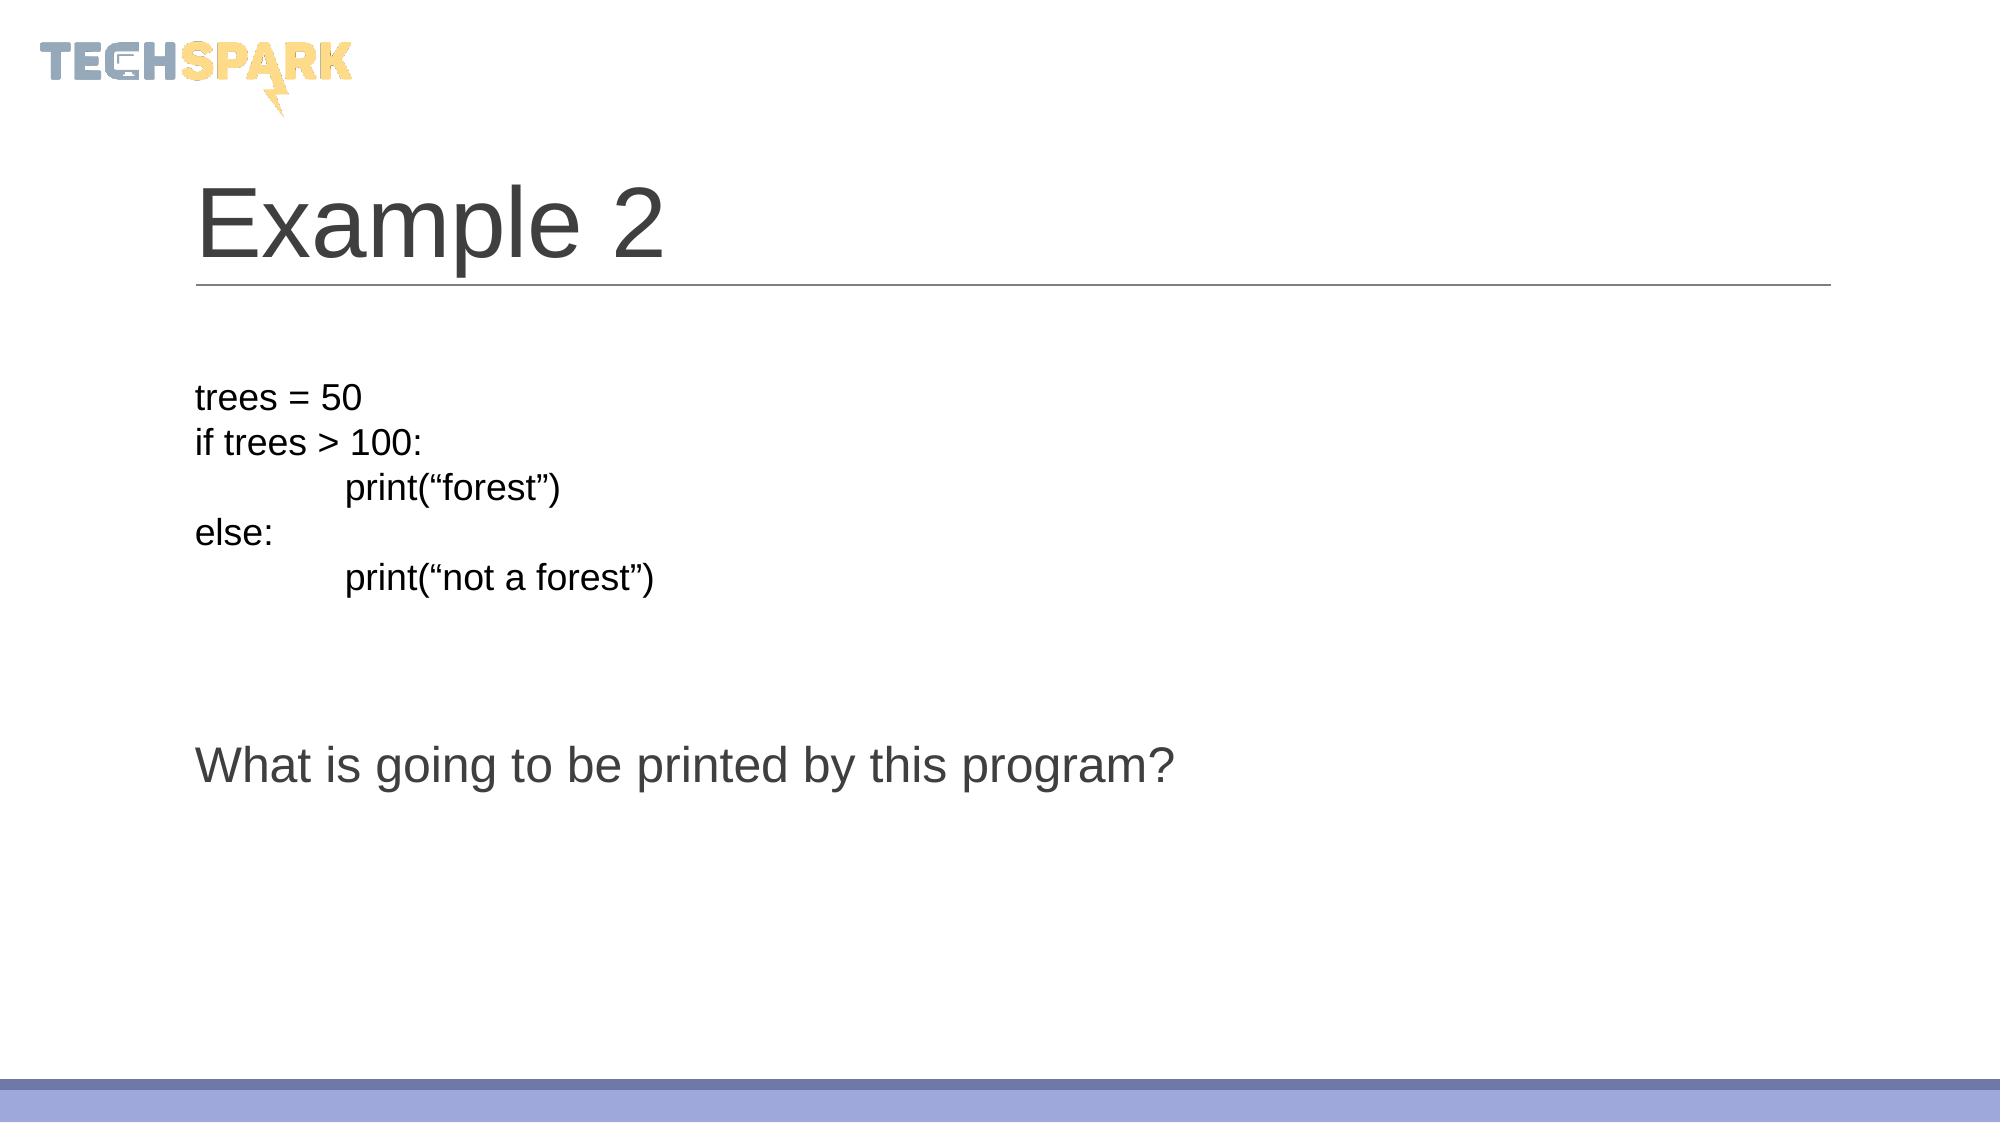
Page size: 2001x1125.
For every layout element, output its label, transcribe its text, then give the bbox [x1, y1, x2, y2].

text_box trees = 50 if trees > 100: print(“forest”) else: print(“not a forest”) What is going to be printed by this program? [179, 365, 1530, 800]
title Example 2 [180, 47, 1830, 285]
picture [34, 35, 357, 118]
